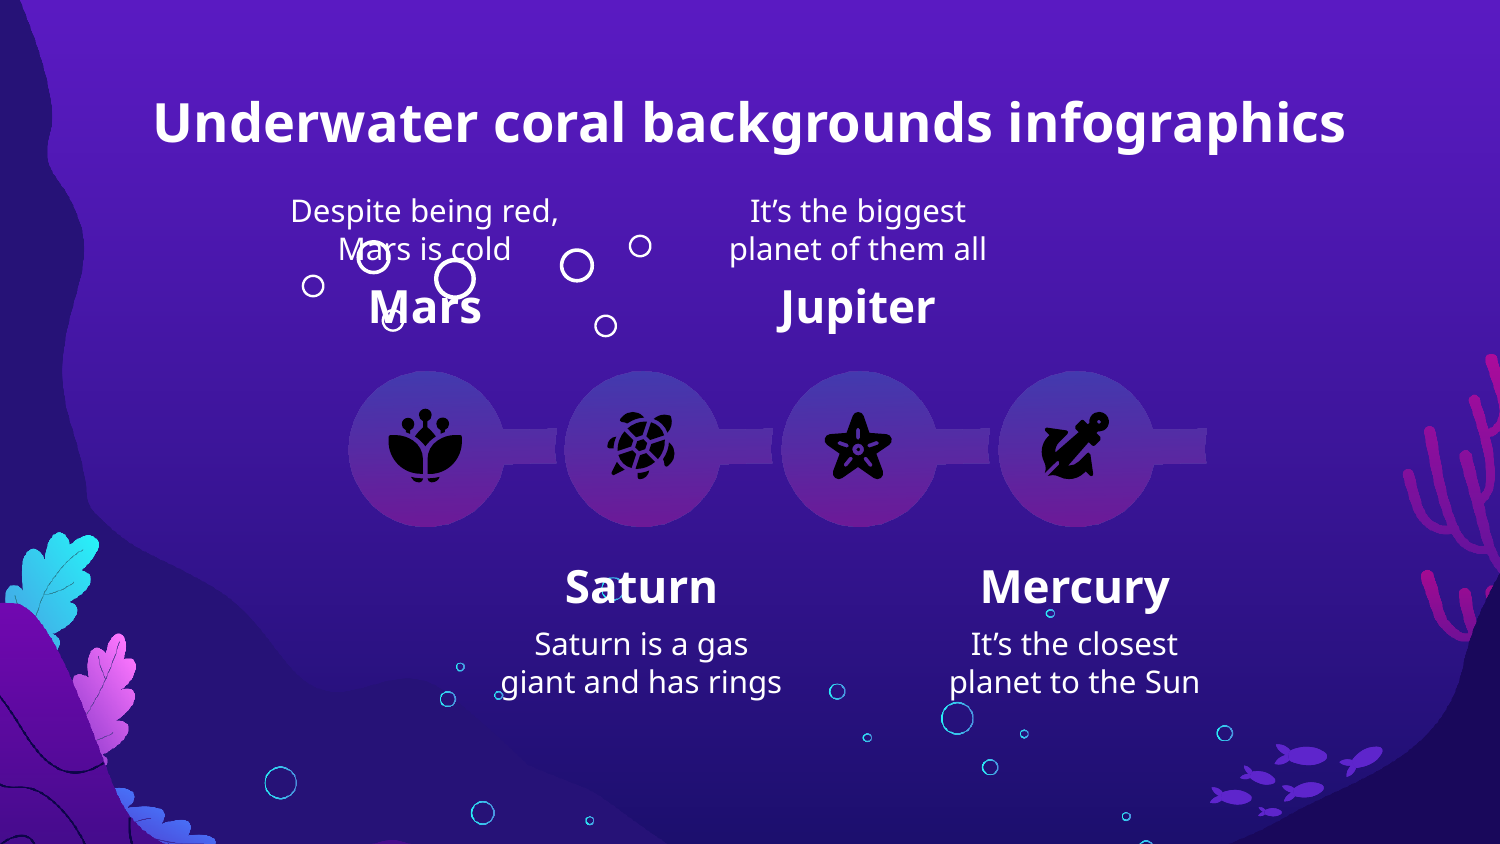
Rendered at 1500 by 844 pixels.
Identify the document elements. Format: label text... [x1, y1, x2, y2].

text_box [912, 314, 1237, 704]
text_box Underwater coral backgrounds infographics [116, 72, 1383, 167]
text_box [823, 411, 893, 480]
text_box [263, 187, 587, 577]
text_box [479, 314, 804, 704]
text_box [388, 408, 463, 483]
picture [0, 0, 1500, 844]
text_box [696, 187, 1020, 577]
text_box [607, 411, 677, 480]
